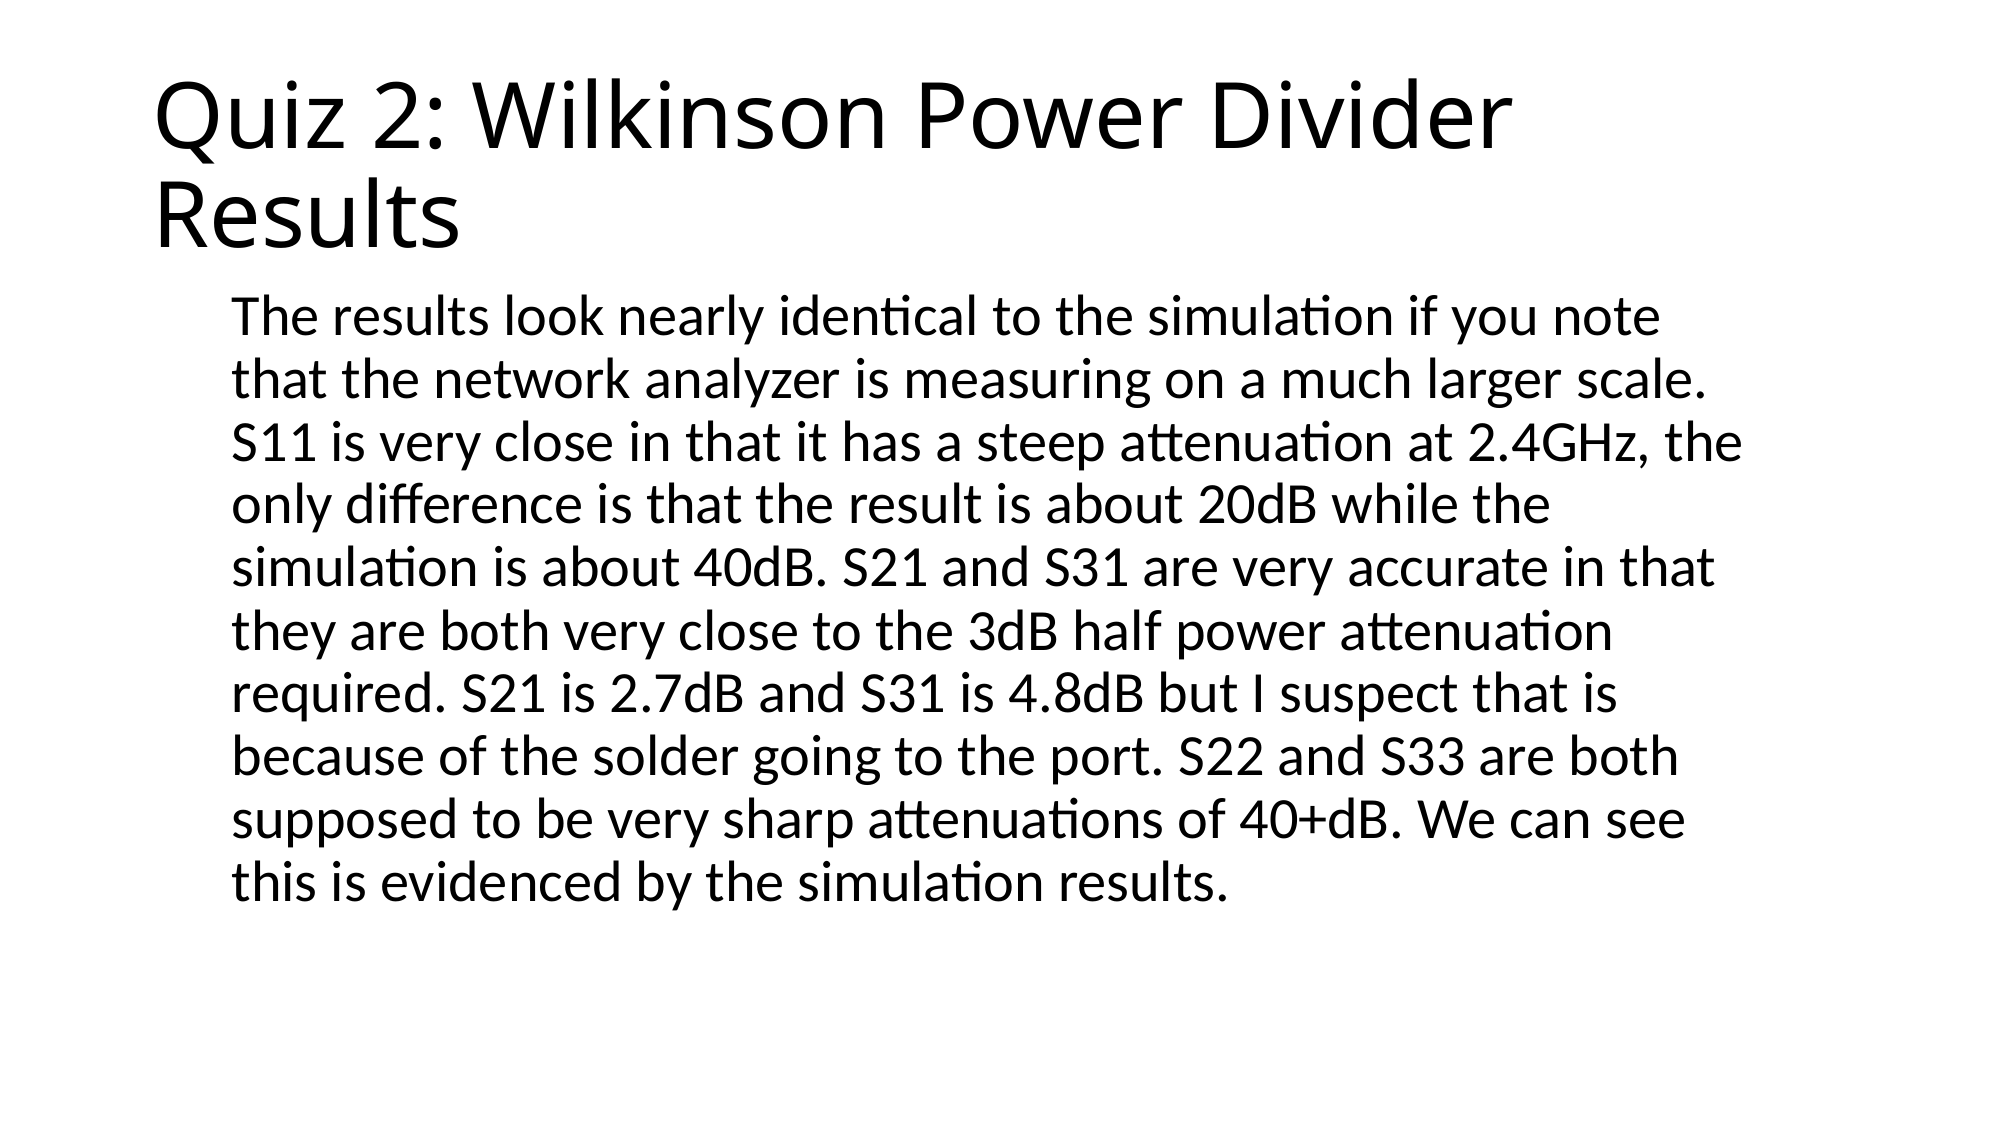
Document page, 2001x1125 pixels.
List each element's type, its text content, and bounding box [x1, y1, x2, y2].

title Quiz 2: Wilkinson Power Divider Results [137, 59, 1863, 278]
list The results look nearly identical to the simulation if you note that the network analyzer is measuring on a much larger scale. S11 is very close in that it has a steep attenuation at 2.4GHz, the only difference is that the result is about 20dB while the simulation is about 40dB. S21 and S31 are very accurate in that they are both very close to the 3dB half power attenuation required. S21 is 2.7dB and S31 is 4.8dB but I suspect that is because of the solder going to the port. S22 and S33 are both supposed to be very sharp attenuations of 40+dB. We can see this is evidenced by the simulation results. [216, 277, 1784, 992]
